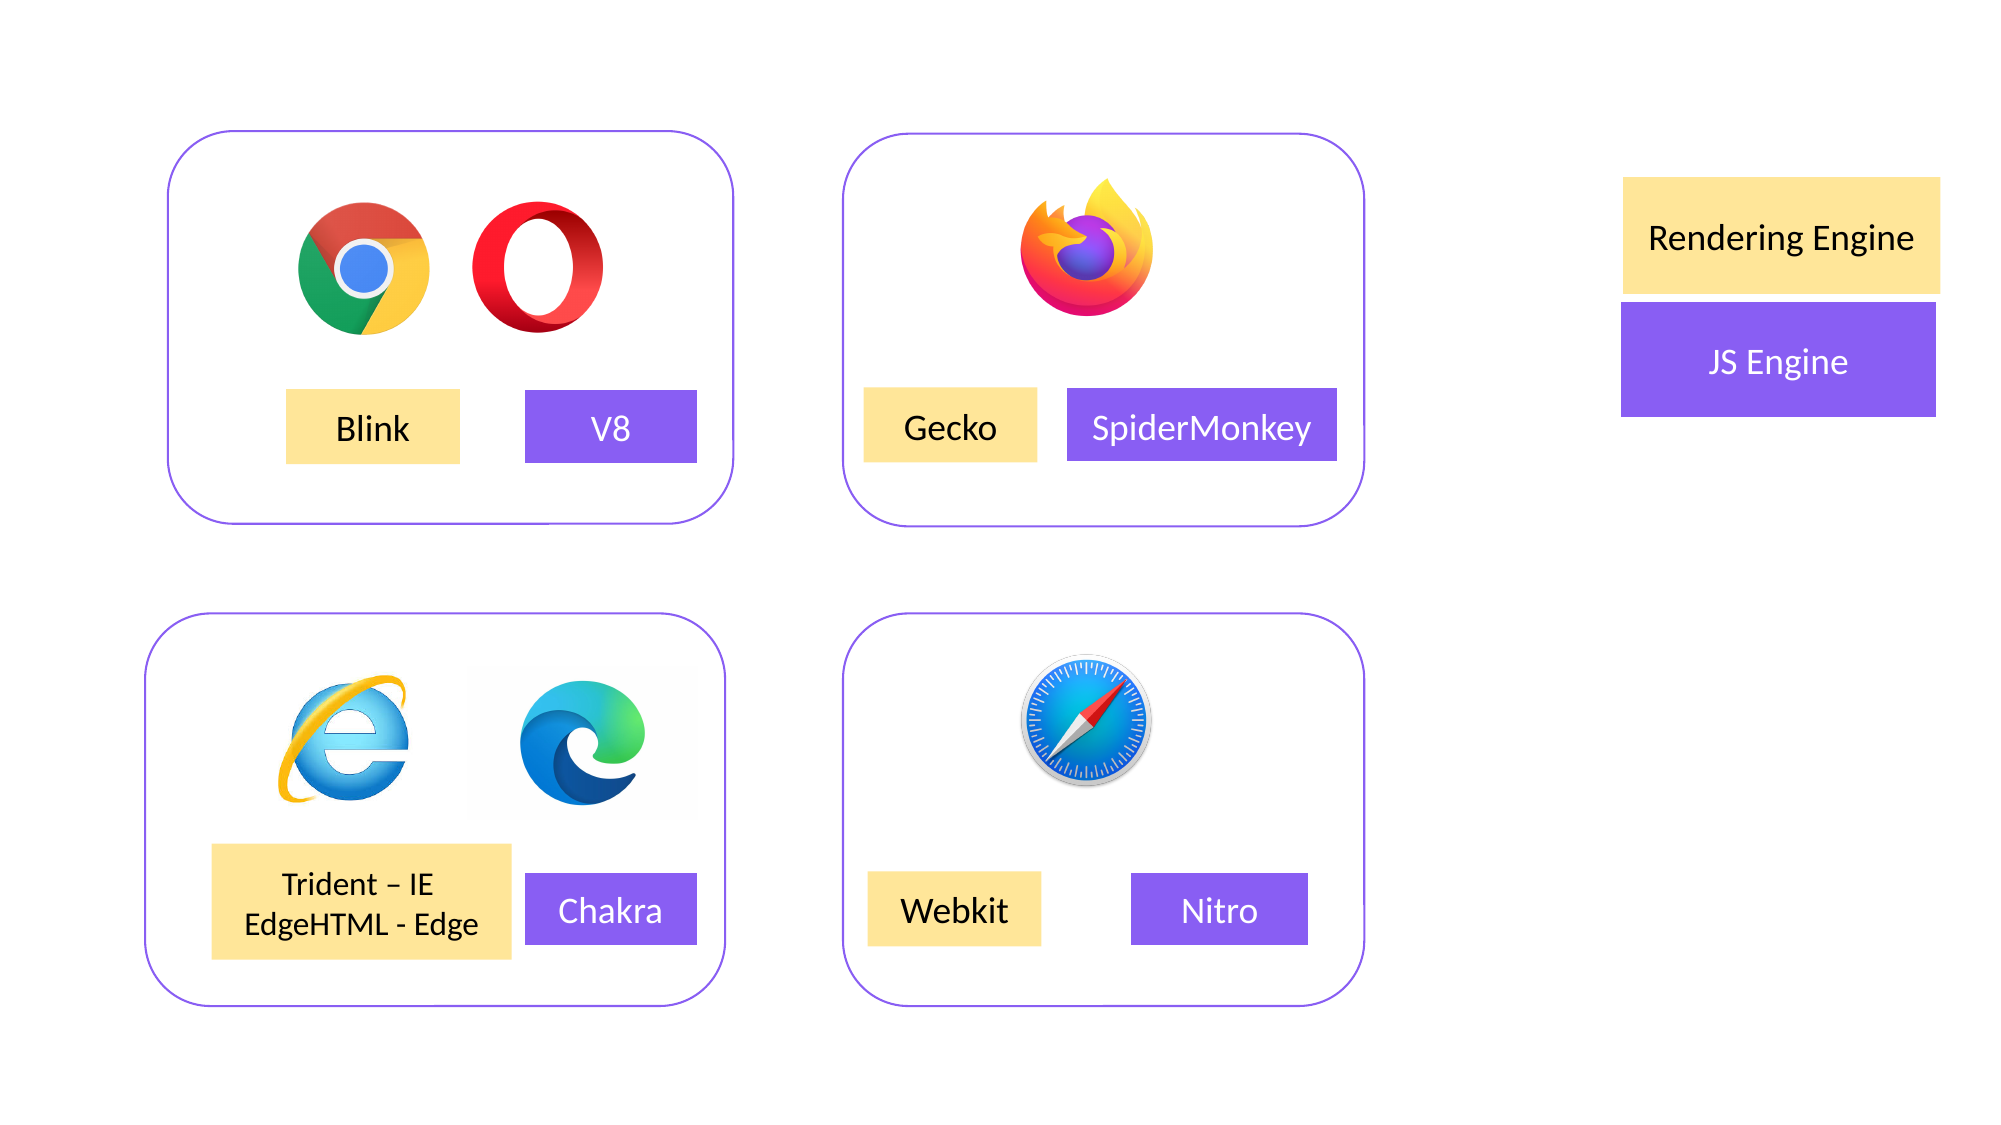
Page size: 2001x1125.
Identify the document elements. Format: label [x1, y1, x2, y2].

text_box [843, 613, 1365, 1007]
text_box [167, 131, 734, 524]
text_box [863, 387, 1038, 463]
text_box [211, 843, 512, 960]
picture [1009, 171, 1162, 328]
picture [266, 665, 414, 813]
text_box [843, 133, 1365, 527]
text_box [285, 388, 461, 465]
picture [286, 190, 444, 347]
text_box [1620, 300, 1938, 418]
text_box [523, 388, 699, 465]
text_box [1129, 871, 1310, 947]
text_box [523, 871, 699, 947]
picture [467, 665, 699, 820]
picture [1012, 642, 1159, 799]
text_box [867, 871, 1042, 947]
text_box [1622, 176, 1941, 295]
text_box [1065, 387, 1339, 463]
text_box [145, 613, 726, 1007]
picture [459, 188, 617, 345]
